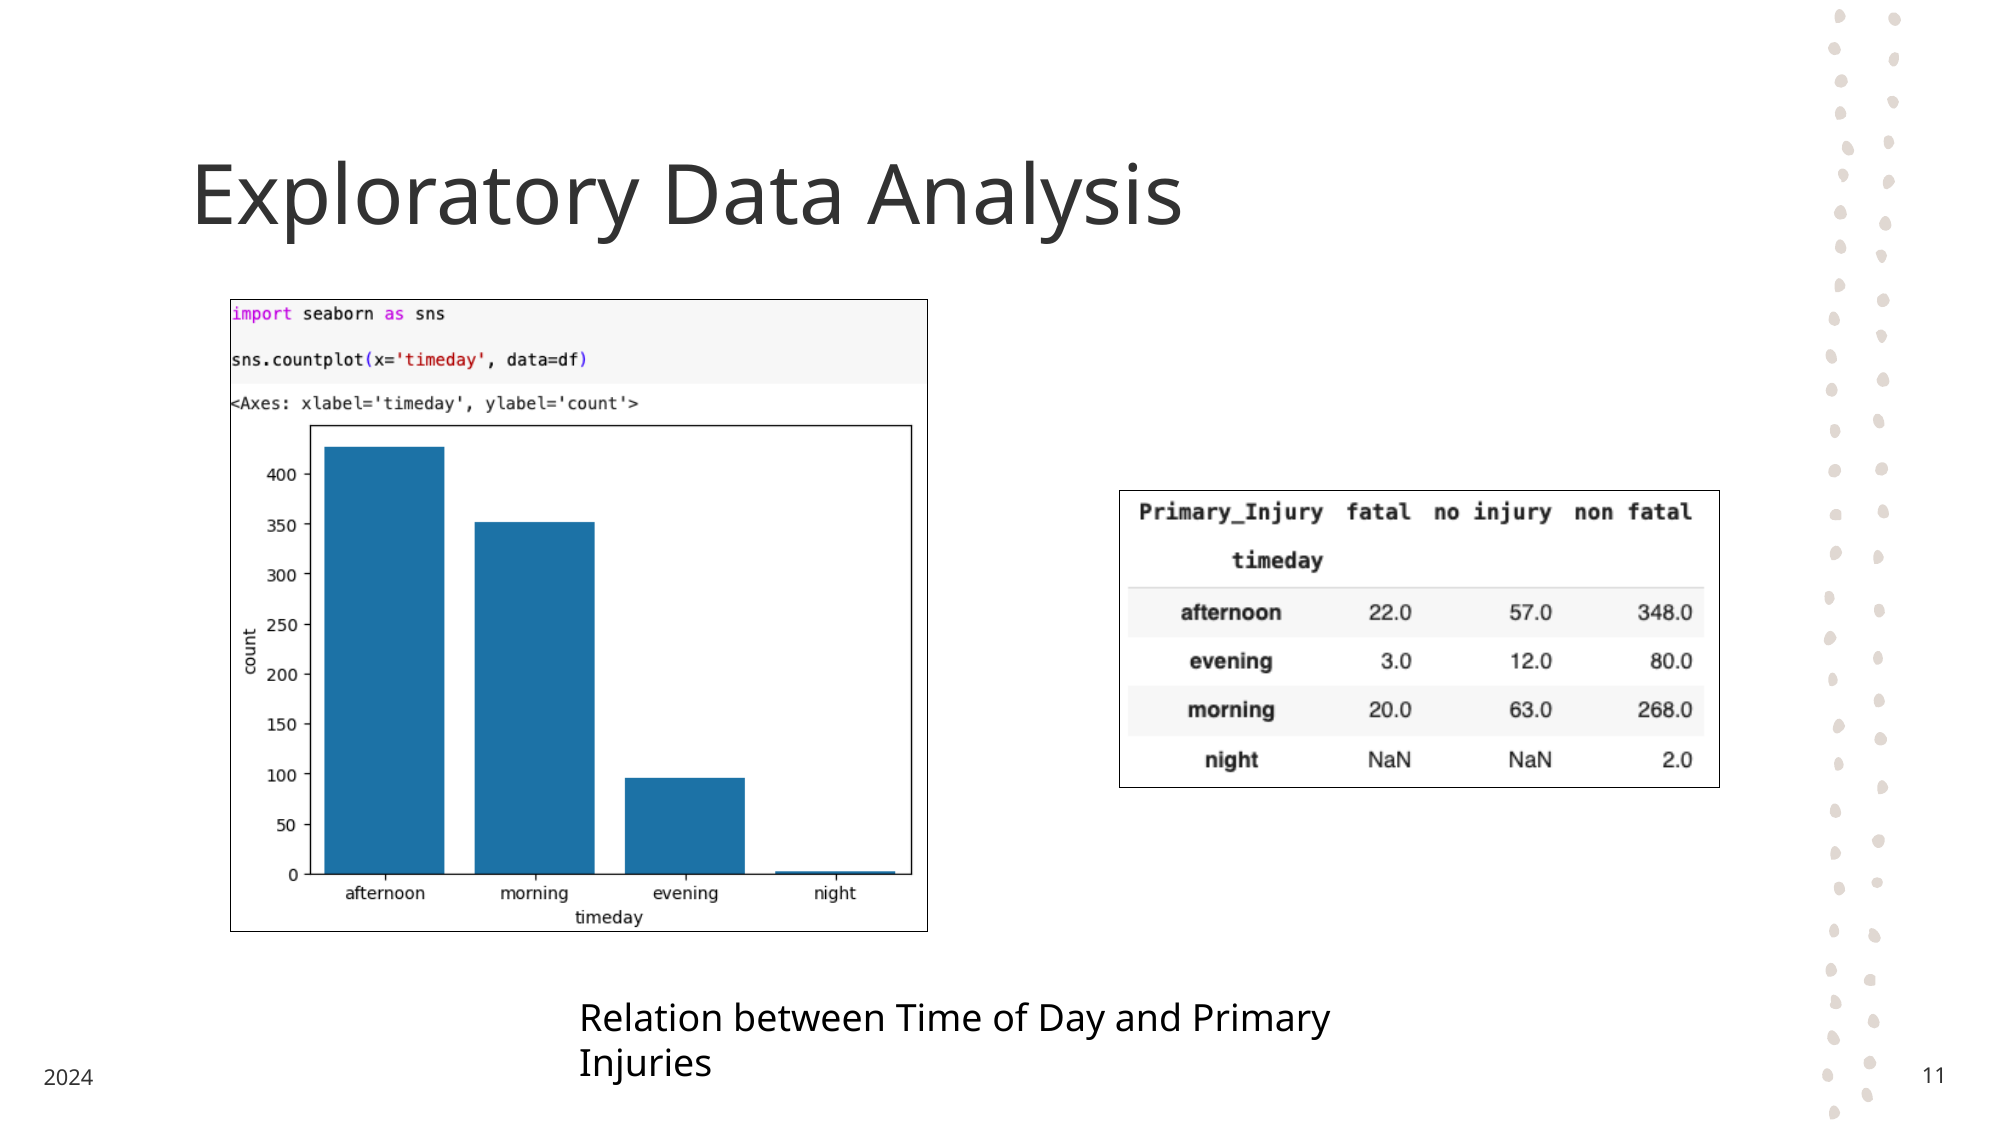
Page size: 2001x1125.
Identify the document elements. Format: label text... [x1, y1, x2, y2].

title Exploratory Data Analysis [175, 82, 1756, 300]
picture [230, 299, 928, 932]
slide_number 2024 [28, 1046, 496, 1107]
slide_number 11 [1879, 1046, 1962, 1107]
text_box Relation between Time of Day and Primary Injuries [564, 986, 1455, 1092]
picture [1119, 490, 1720, 788]
